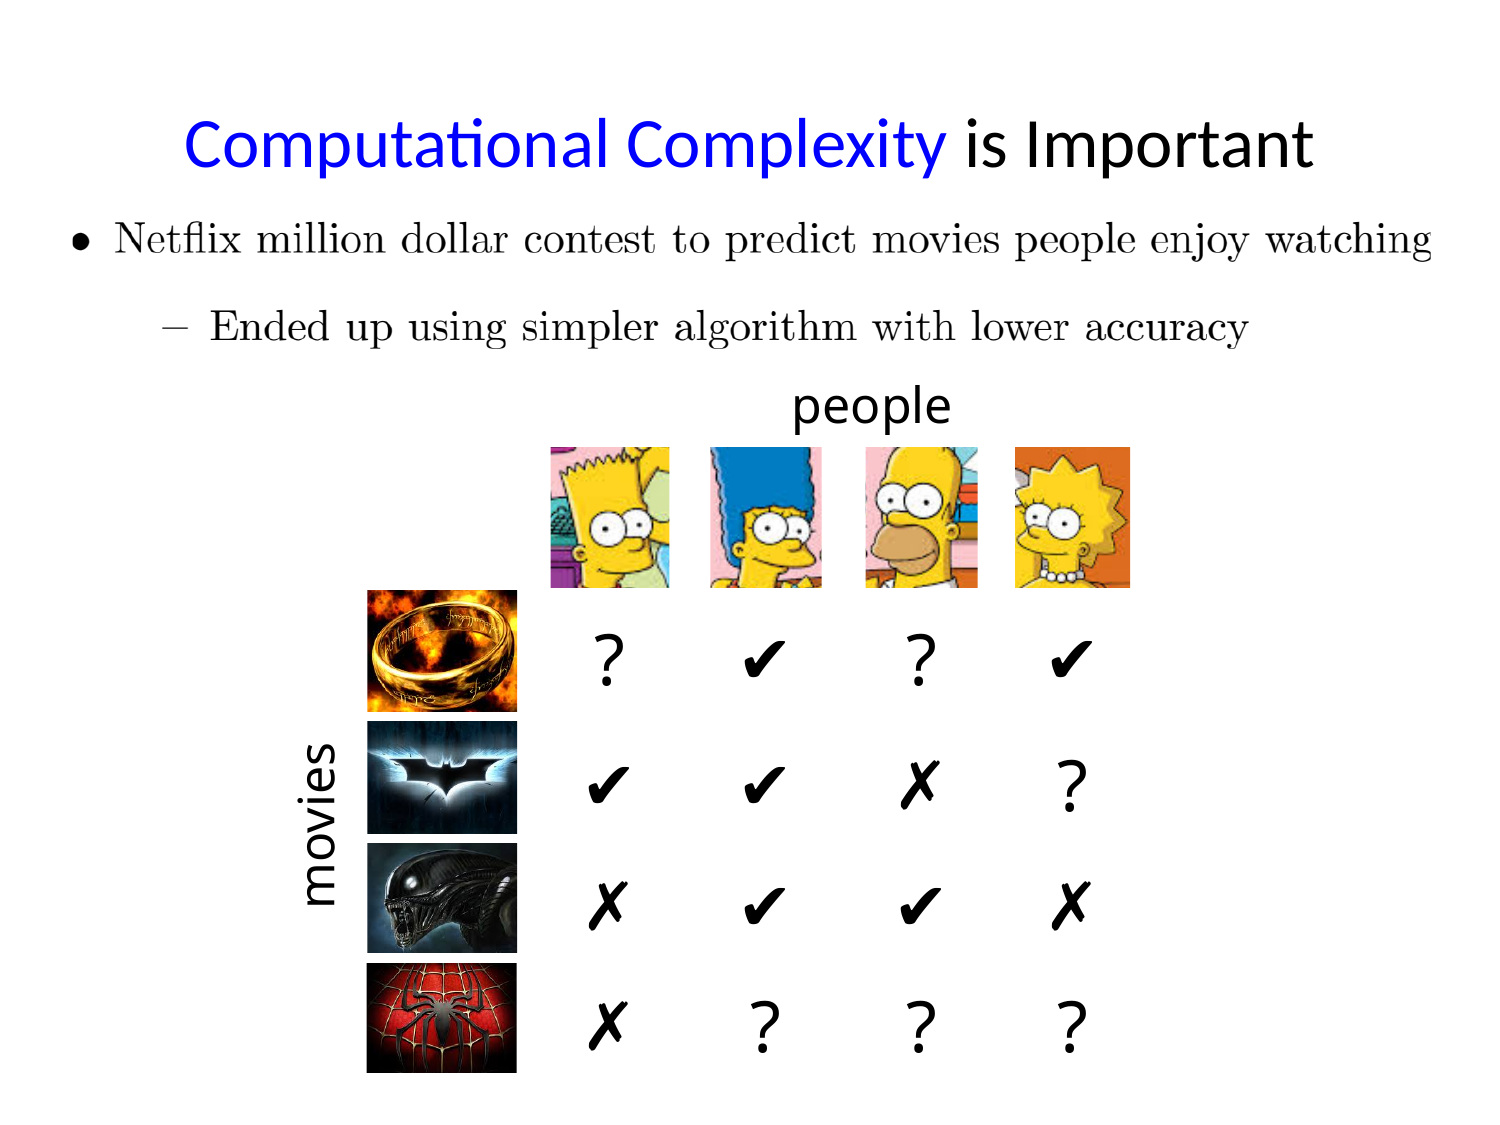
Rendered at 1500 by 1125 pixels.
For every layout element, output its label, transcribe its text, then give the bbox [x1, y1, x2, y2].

title Computational Complexity is Important [75, 45, 1425, 219]
picture [72, 221, 1431, 349]
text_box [276, 366, 1131, 1073]
